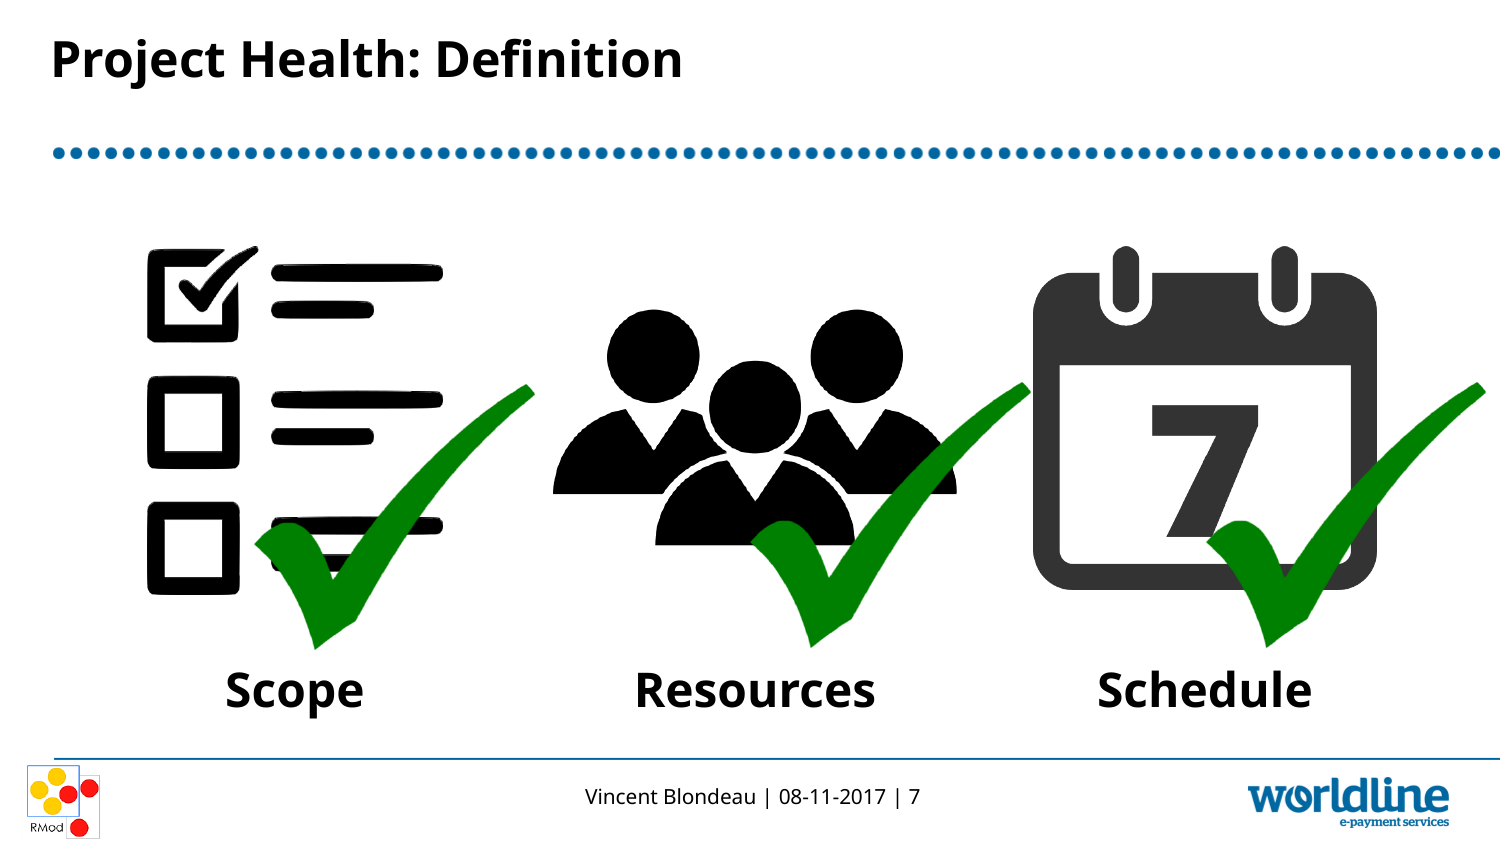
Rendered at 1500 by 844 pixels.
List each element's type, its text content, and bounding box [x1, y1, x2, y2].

list Scope [195, 652, 395, 754]
text_box Schedule [1066, 652, 1344, 754]
text_box Resources [589, 652, 921, 754]
picture [0, 0, 1500, 844]
title Project Health: Definition [35, 20, 1471, 139]
